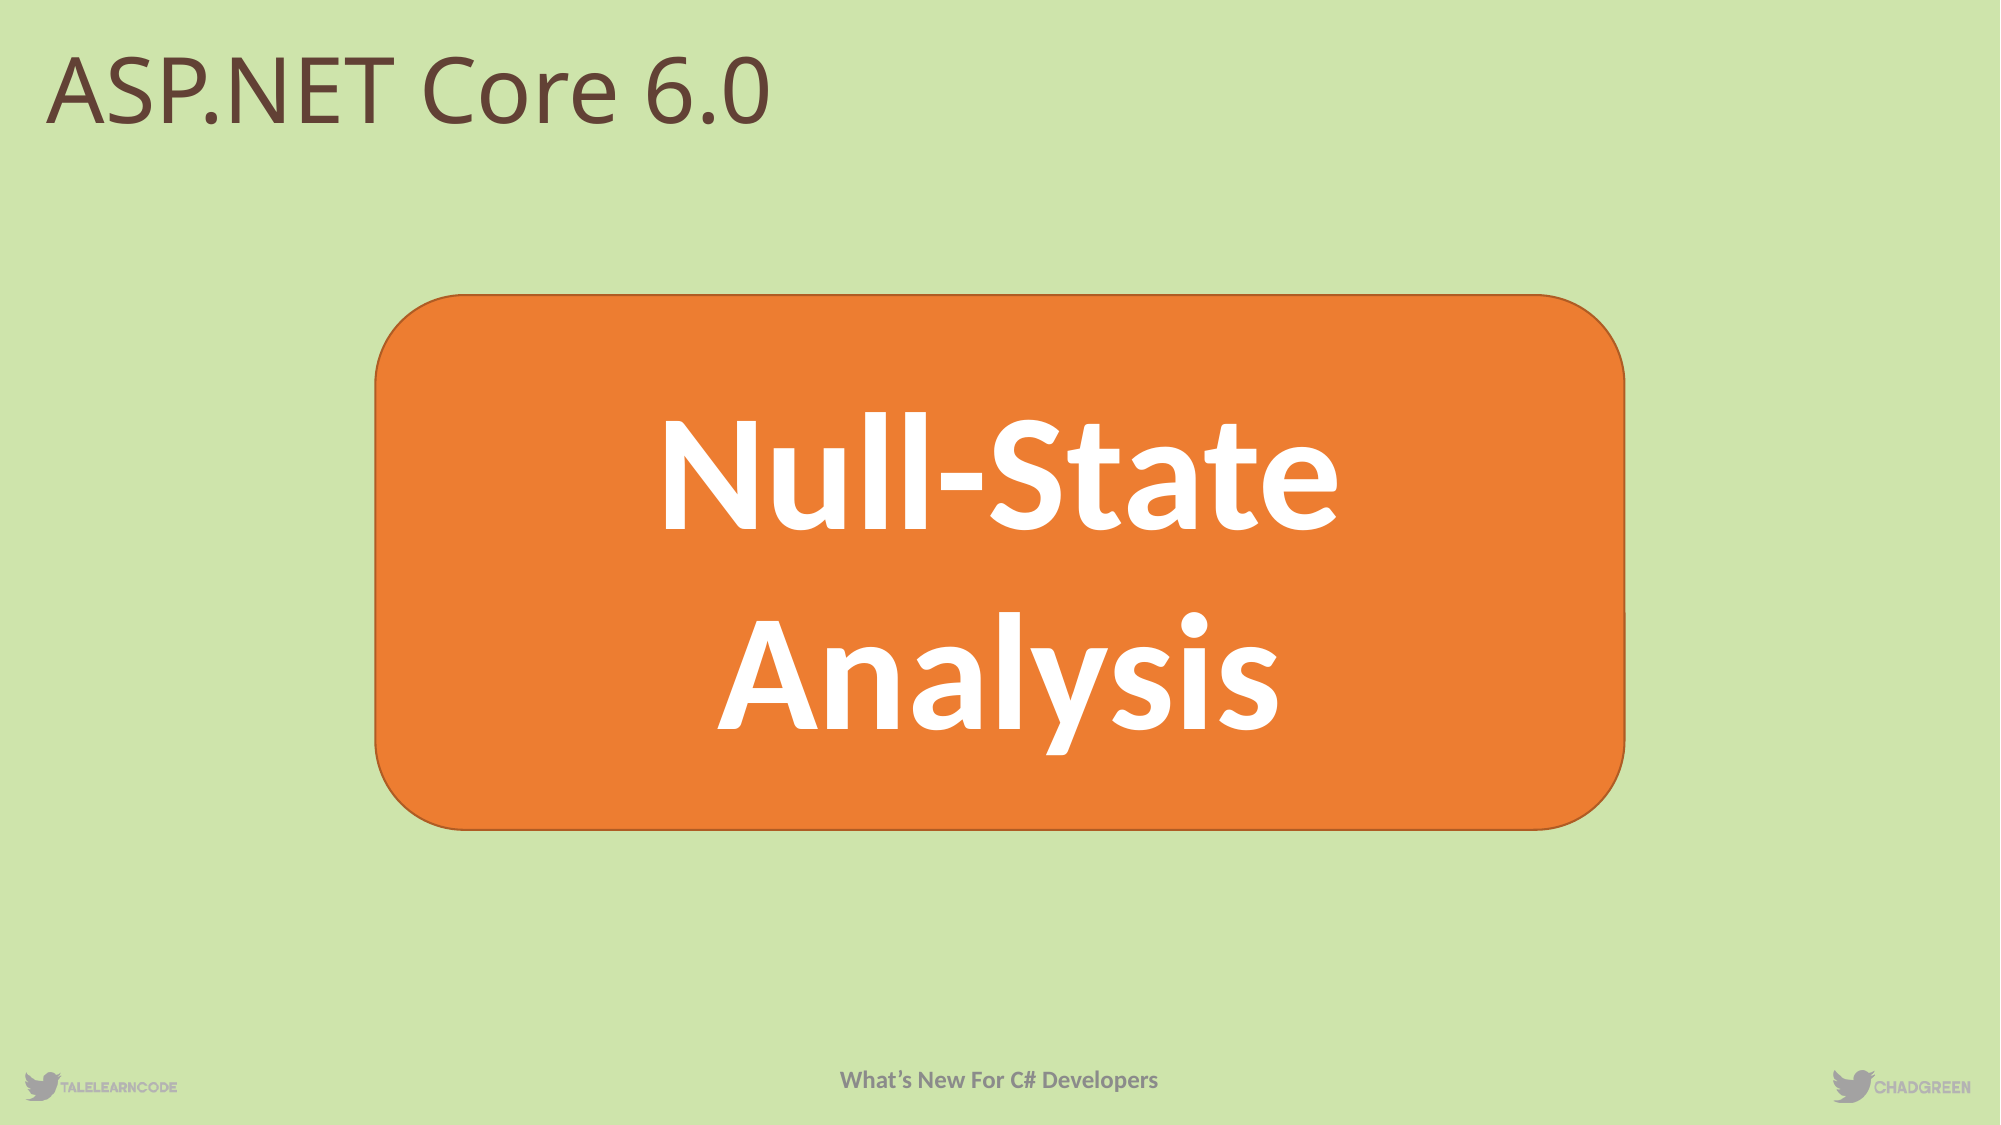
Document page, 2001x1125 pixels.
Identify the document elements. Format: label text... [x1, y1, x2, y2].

title ASP.NET Core 6.0 [31, 22, 1964, 166]
text_box Null-State Analysis [374, 294, 1626, 831]
